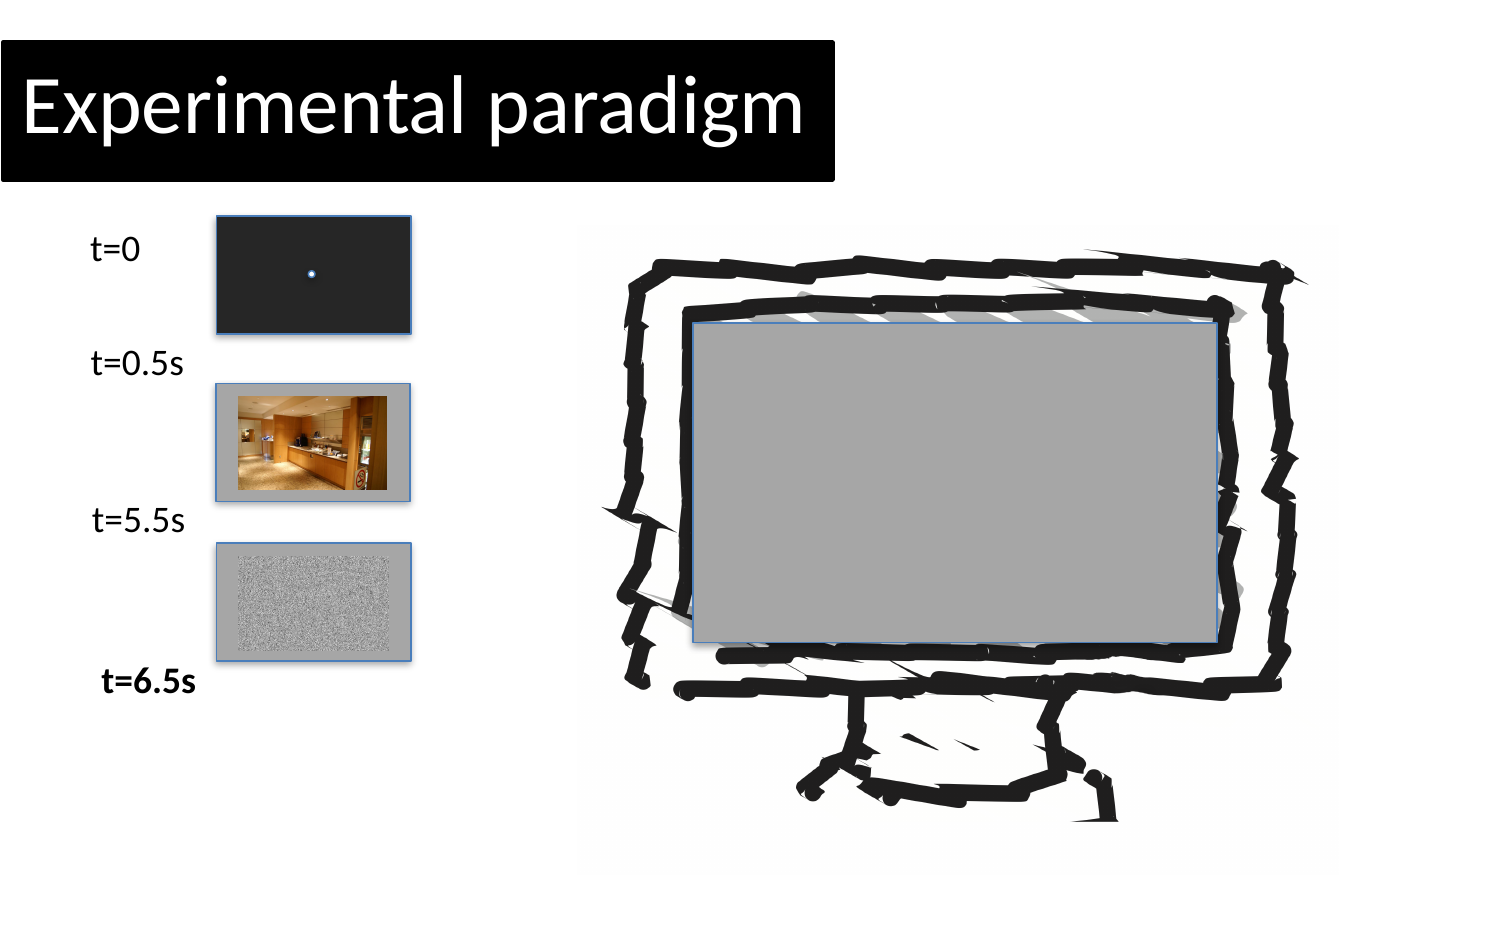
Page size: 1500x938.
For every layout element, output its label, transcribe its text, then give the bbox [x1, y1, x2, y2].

text_box t=0 [75, 216, 156, 276]
text_box t=6.5s [86, 648, 212, 709]
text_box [0, 42, 833, 180]
picture [576, 224, 1339, 875]
text_box t=5.5s [77, 487, 201, 548]
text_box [215, 383, 411, 502]
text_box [216, 542, 412, 662]
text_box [216, 215, 412, 335]
text_box t=0.5s [75, 330, 200, 391]
